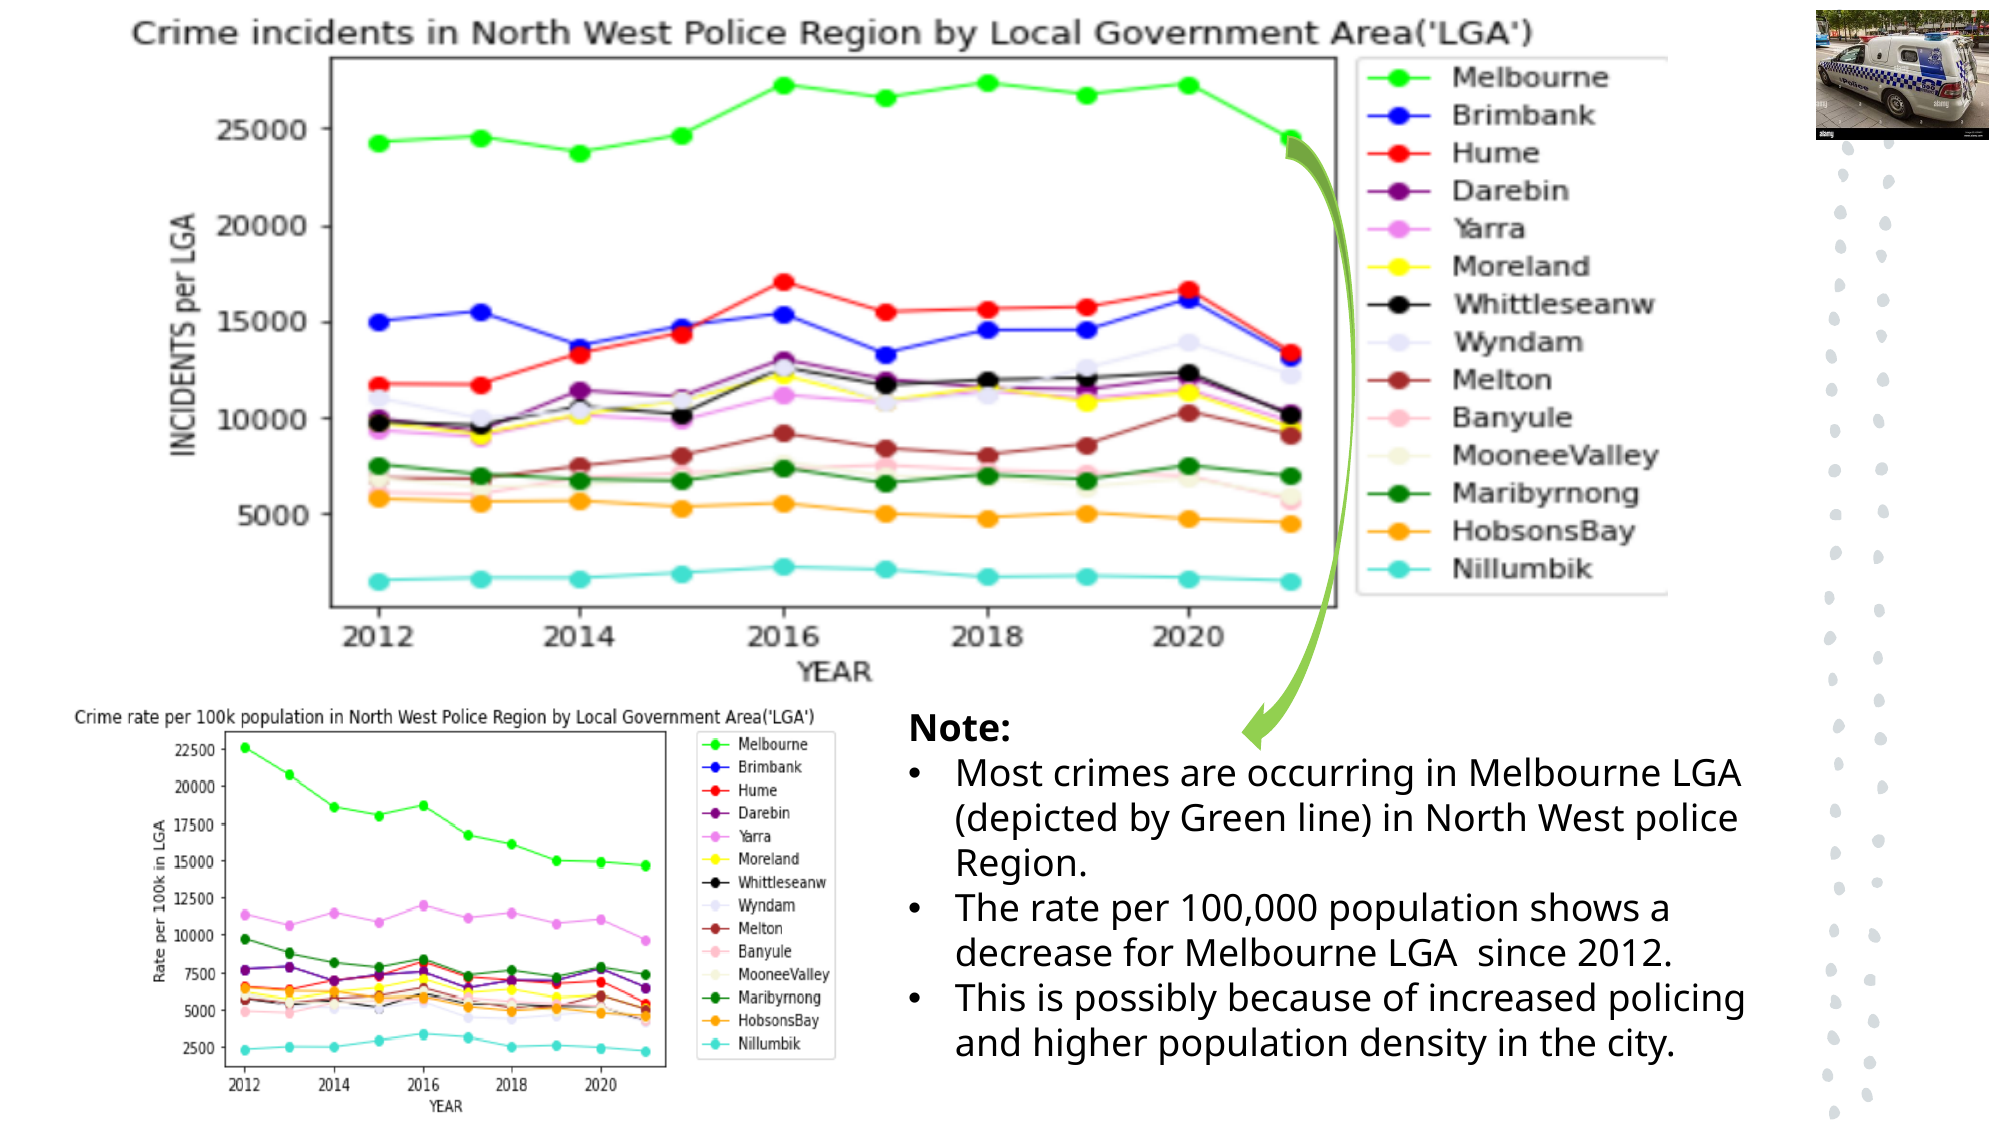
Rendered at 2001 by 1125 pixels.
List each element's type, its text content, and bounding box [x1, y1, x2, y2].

picture [65, 10, 1668, 1125]
text_box [1241, 698, 1295, 751]
picture [1816, 10, 1989, 140]
text_box Note: Most crimes are occurring in Melbourne LGA (depicted by Green line) in North West police Region. The rate per 100,000 population shows a decrease for Melbourne LGA since 2012. This is possibly because of increased policing and higher population density in the city. [893, 697, 1802, 1072]
